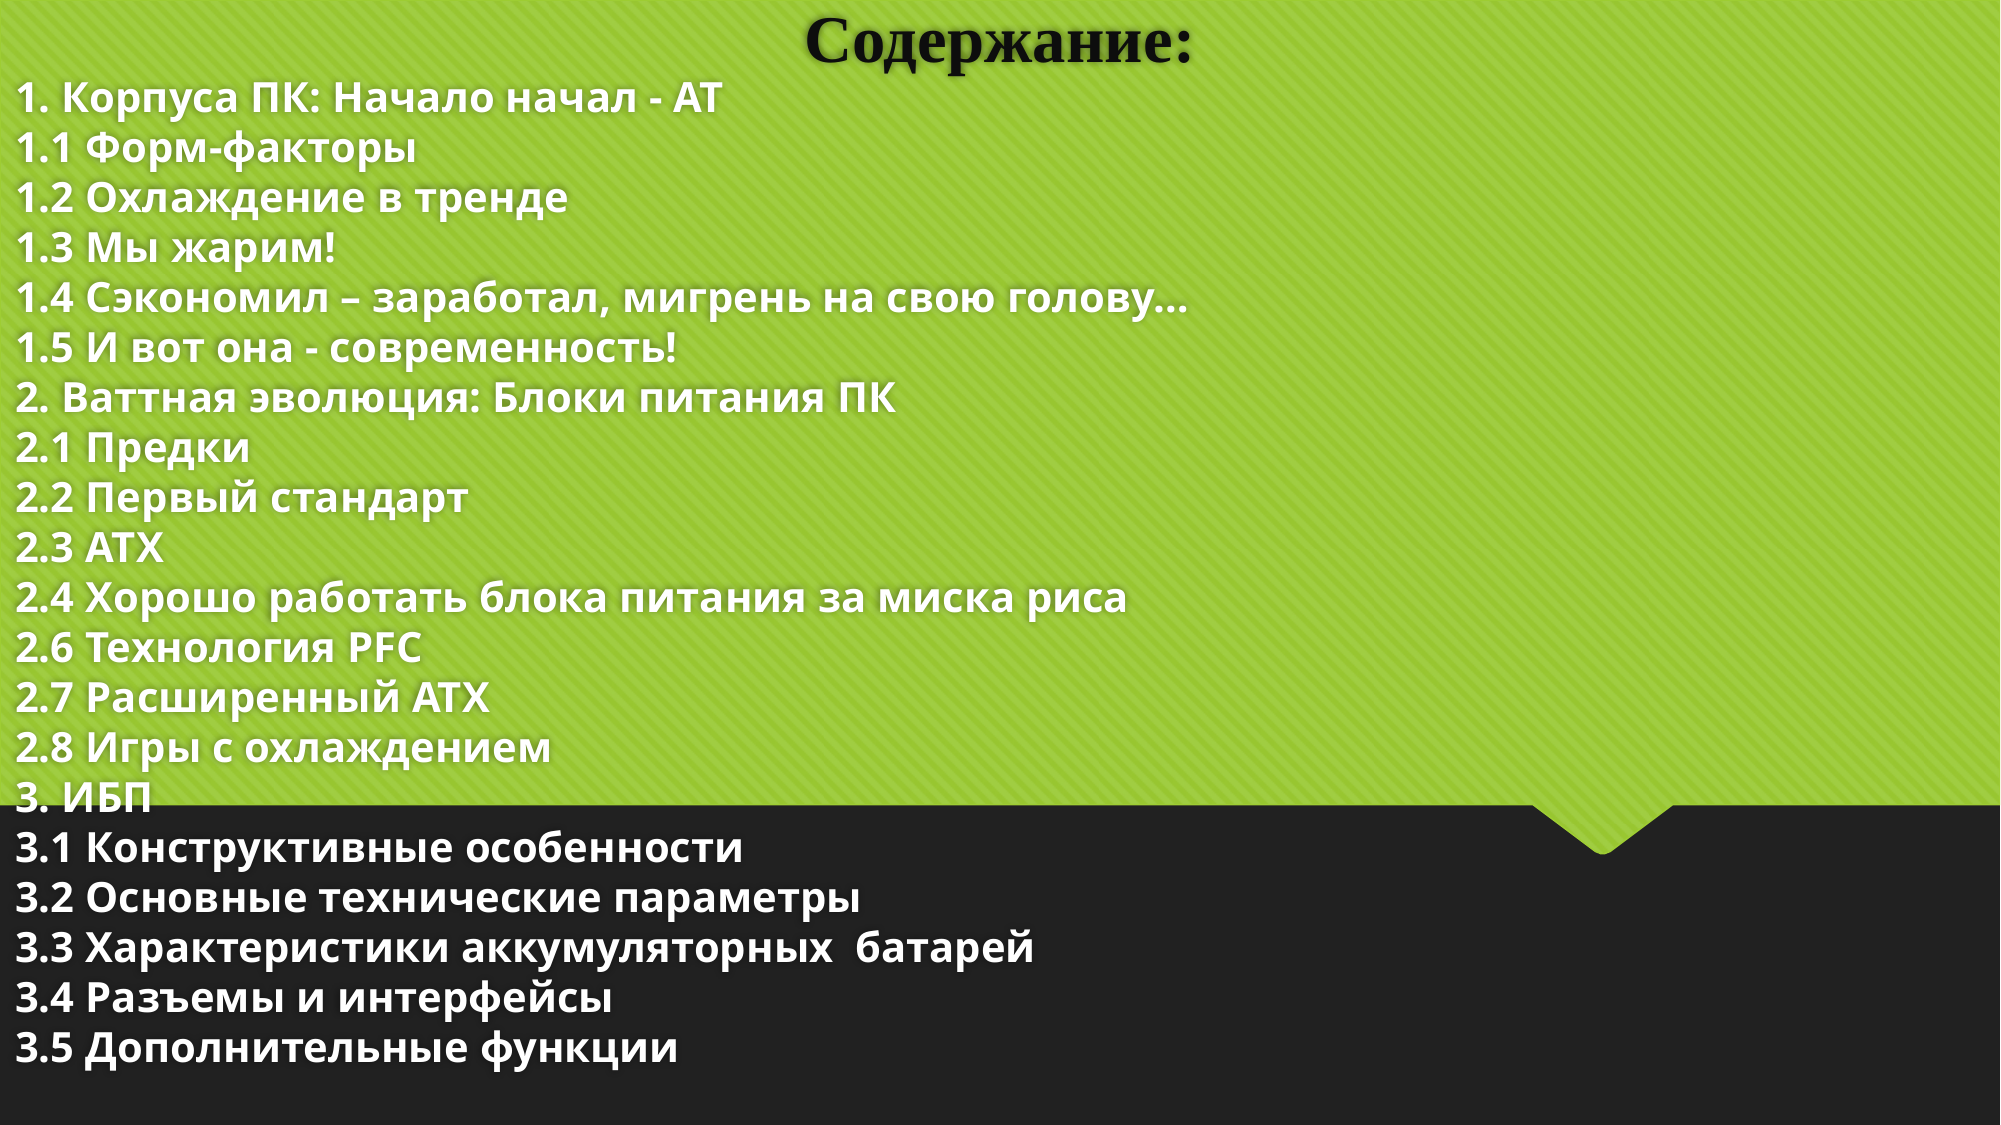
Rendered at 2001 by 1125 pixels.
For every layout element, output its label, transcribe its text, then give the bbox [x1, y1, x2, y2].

list 1. Корпуса ПК: Начало начал - AT 1.1 Форм-факторы 1.2 Охлаждение в тренде 1.3 Мы жарим! 1.4 Сэкономил – заработал, мигрень на свою голову… 1.5 И вот она - современность! 2. Ваттная эволюция: Блоки питания ПК 2.1 Предки 2.2 Первый стандарт 2.3 ATX 2.4 Хорошо работать блока питания за миска риса 2.6 Технология PFC 2.7 Расширенный АТХ 2.8 Игры с охлаждением 3. ИБП 3.1 Конструктивные особенности 3.2 Основные технические параметры 3.3 Характеристики аккумуляторных батарей 3.4 Разъемы и интерфейсы 3.5 Дополнительные функции [0, 63, 2000, 1125]
title Содержание: [484, 13, 1516, 57]
